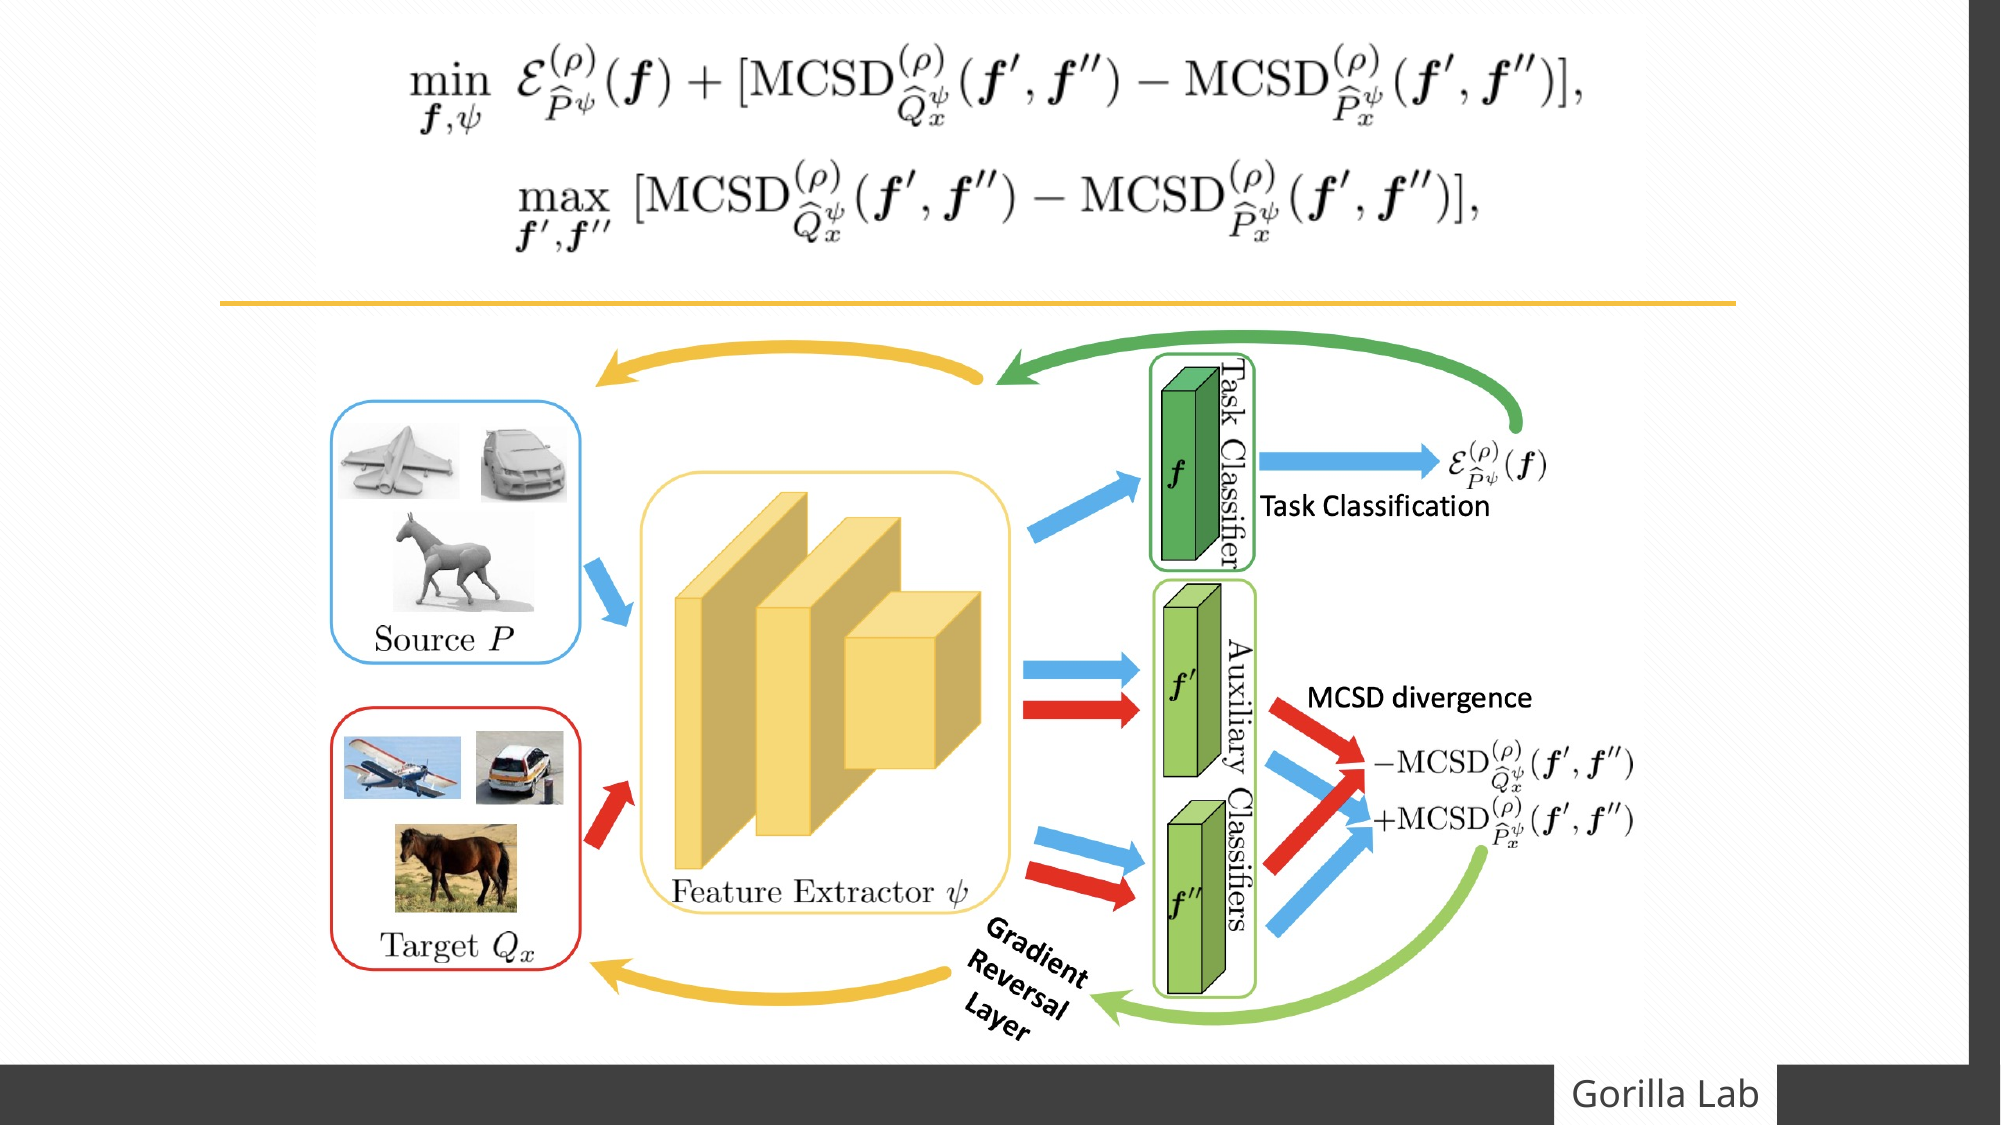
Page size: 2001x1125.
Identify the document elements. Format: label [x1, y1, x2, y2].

picture [316, 14, 1646, 291]
picture [316, 315, 1645, 1057]
